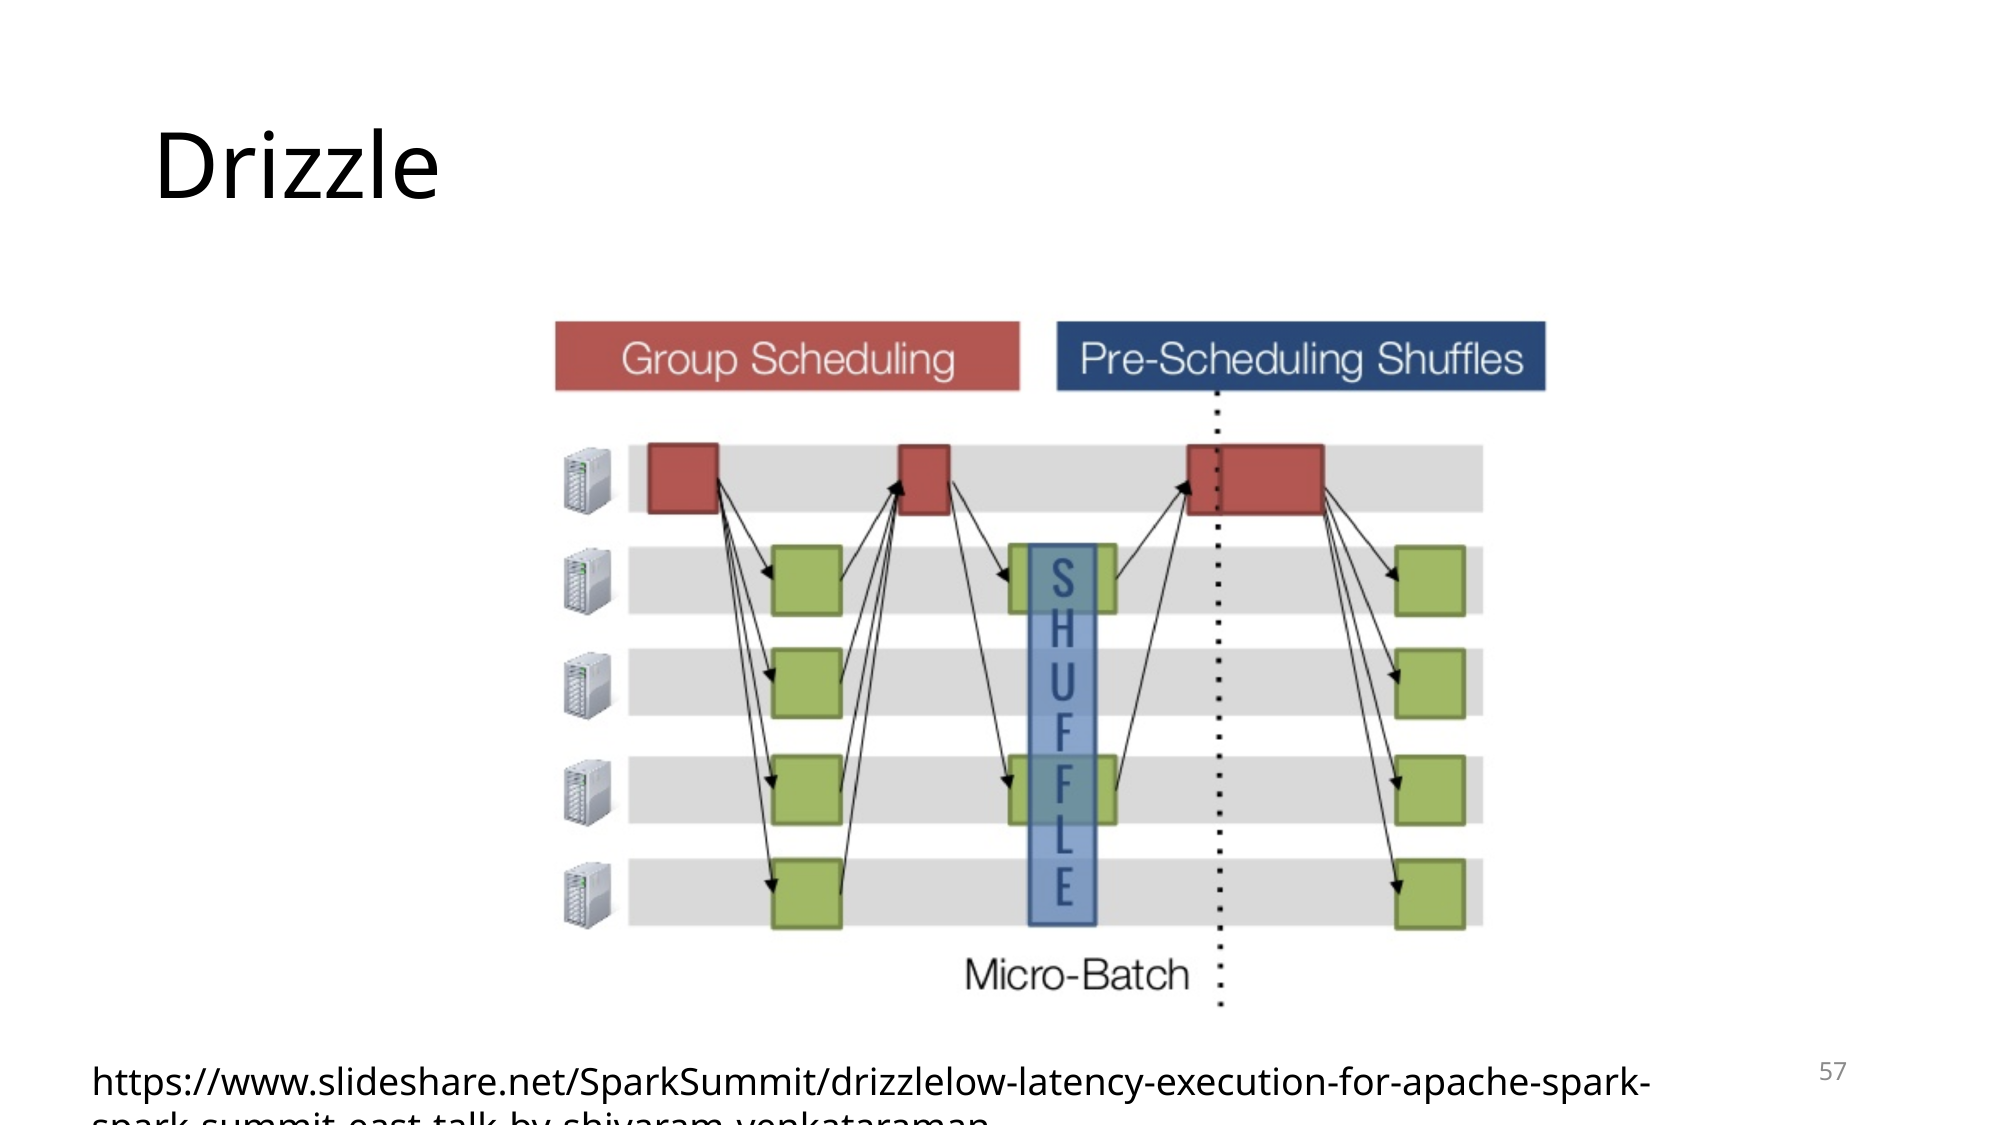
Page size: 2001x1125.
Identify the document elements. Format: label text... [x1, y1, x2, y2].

picture [536, 303, 1559, 1017]
text_box https://www.slideshare.net/SparkSummit/drizzlelow-latency-execution-for-apache-spark-spark-summit-east-talk-by-shivaram-venkataraman [76, 1042, 1752, 1125]
title Drizzle [137, 59, 1863, 278]
slide_number 57 [1752, 1042, 1863, 1103]
